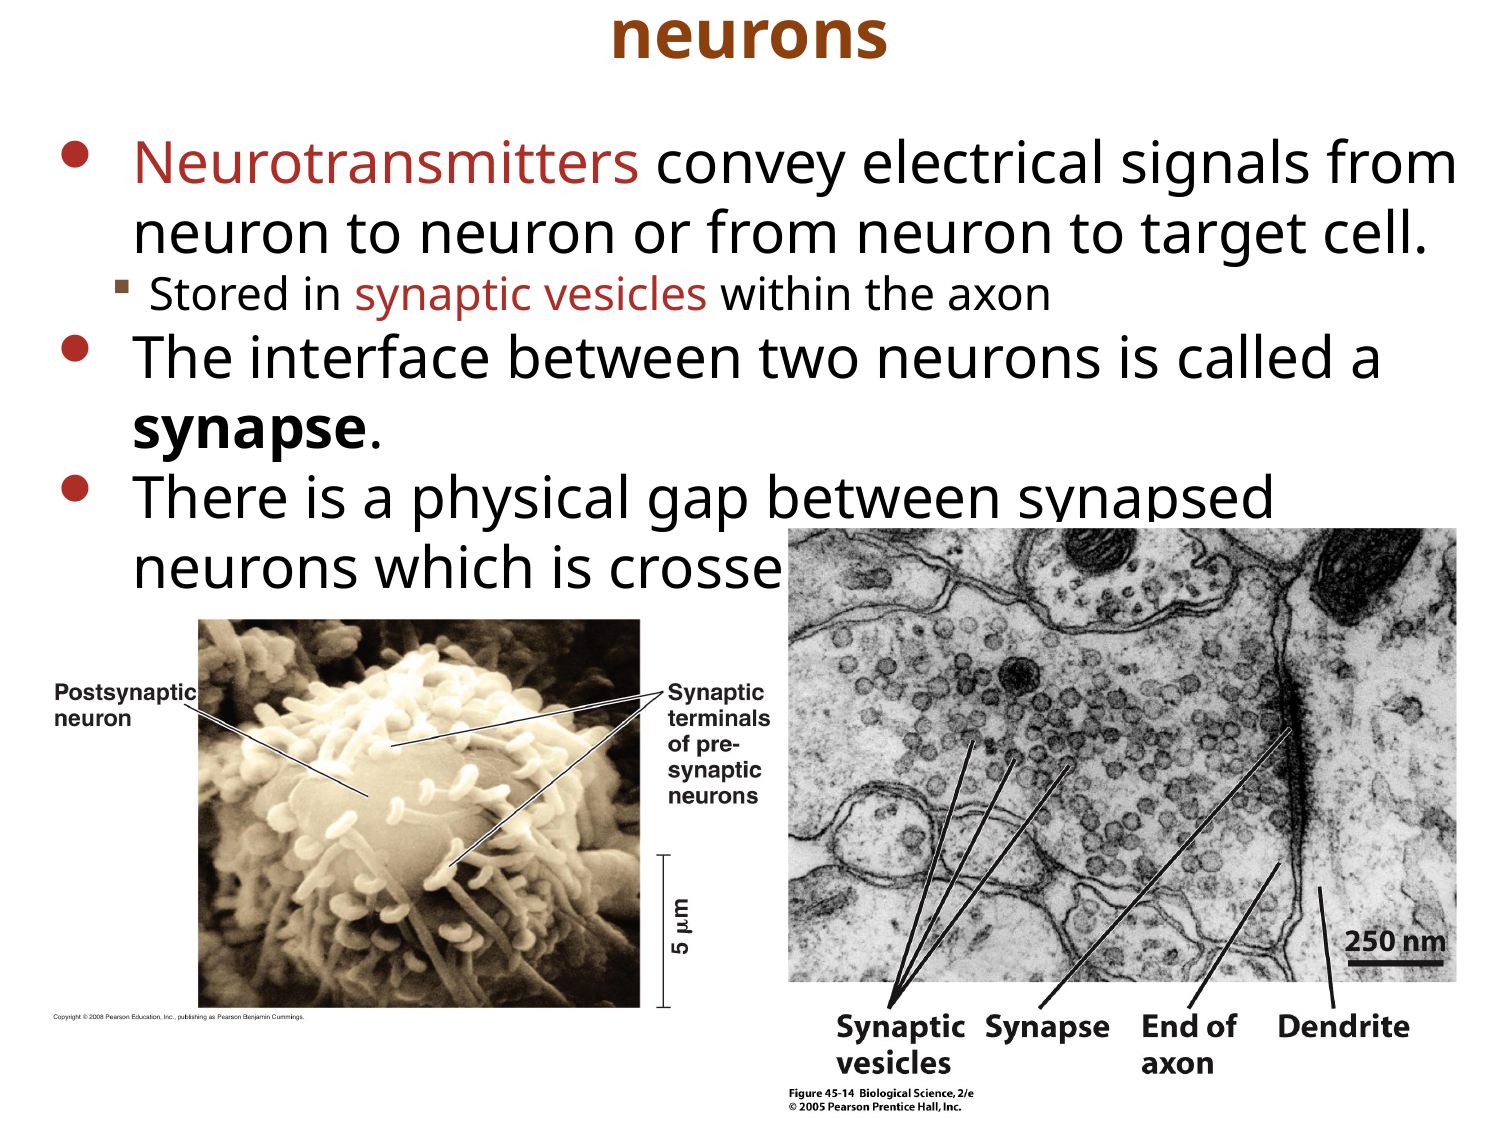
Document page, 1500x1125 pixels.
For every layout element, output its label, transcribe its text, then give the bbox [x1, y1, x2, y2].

list Neurotransmitters convey electrical signals from neuron to neuron or from neuron to target cell. Stored in synaptic vesicles within the axon The interface between two neurons is called a synapse. There is a physical gap between synapsed neurons which is crossed by neurotransmitters [50, 117, 1500, 718]
picture [50, 616, 776, 1025]
picture [783, 522, 1463, 1113]
title Passing the action potential between neurons [0, 0, 1500, 80]
